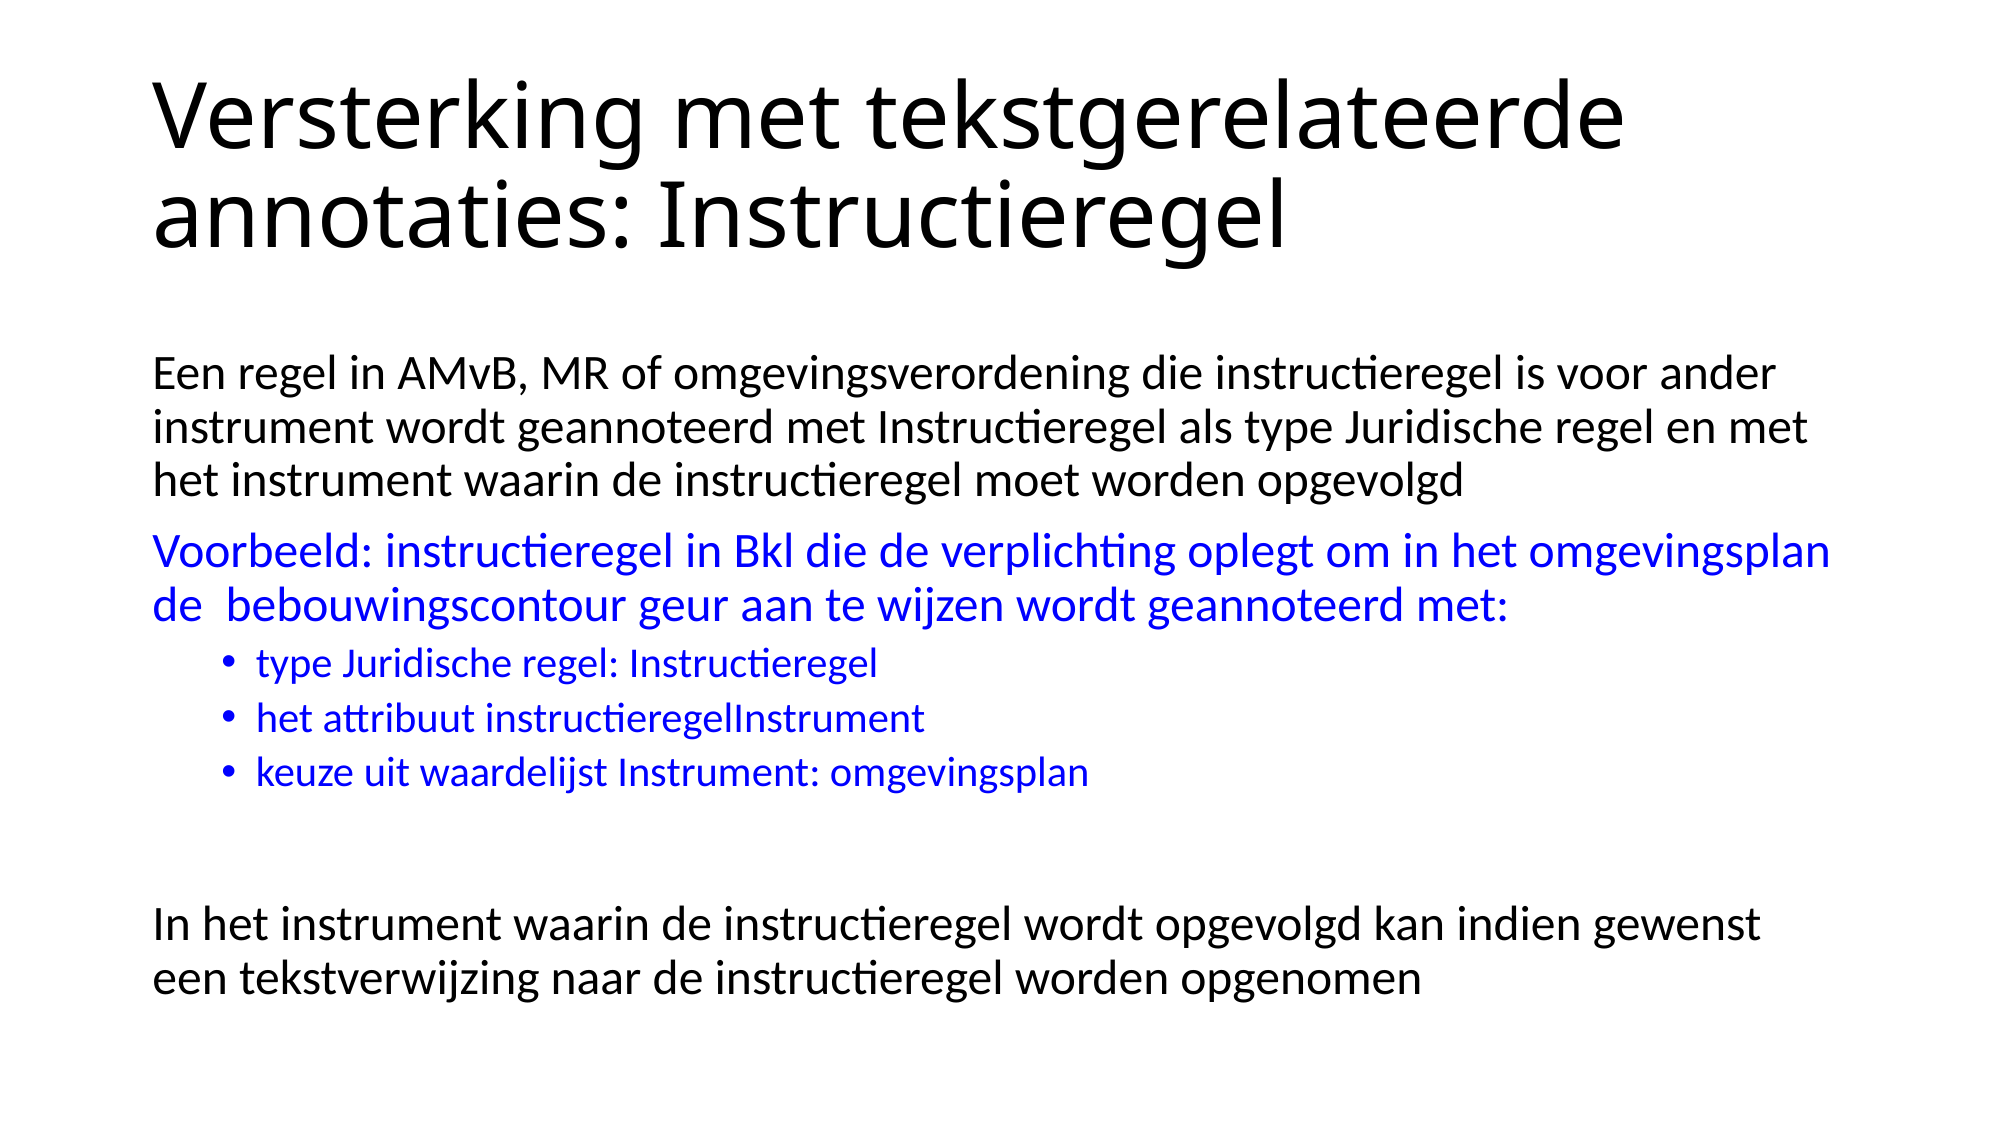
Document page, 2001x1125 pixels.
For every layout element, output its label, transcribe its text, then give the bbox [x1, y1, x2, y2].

title Versterking met tekstgerelateerde annotaties: Instructieregel [137, 59, 1863, 278]
list Een regel in AMvB, MR of omgevingsverordening die instructieregel is voor ander instrument wordt geannoteerd met Instructieregel als type Juridische regel en met het instrument waarin de instructieregel moet worden opgevolgd Voorbeeld: instructieregel in Bkl die de verplichting oplegt om in het omgevingsplan de bebouwingscontour geur aan te wijzen wordt geannoteerd met: type Juridische regel: Instructieregel het attribuut instructieregelInstrument keuze uit waardelijst Instrument: omgevingsplan In het instrument waarin de instructieregel wordt opgevolgd kan indien gewenst een tekstverwijzing naar de instructieregel worden opgenomen [137, 339, 1863, 1054]
